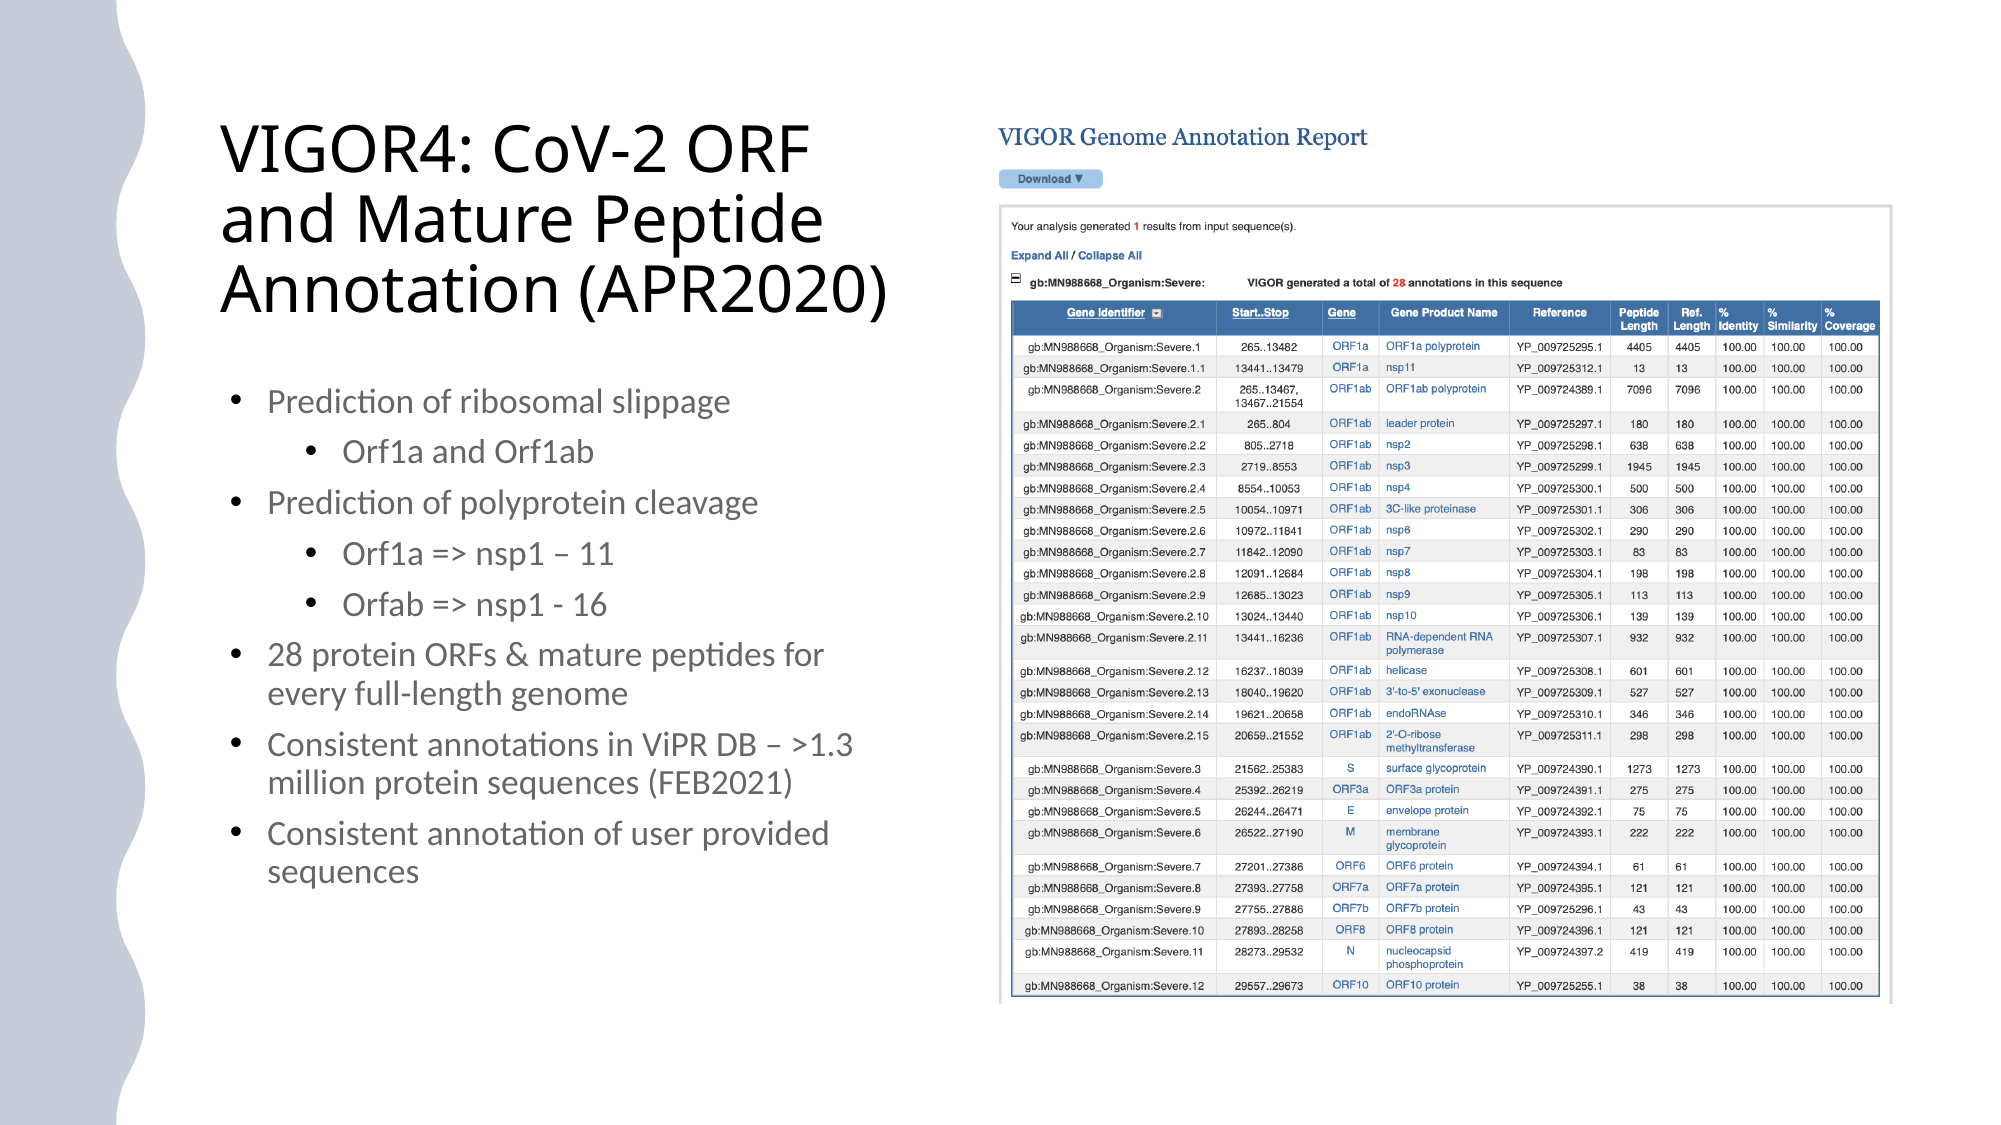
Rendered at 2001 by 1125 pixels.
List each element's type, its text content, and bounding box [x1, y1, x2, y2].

picture [980, 121, 1895, 1004]
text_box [0, 0, 146, 1125]
title VIGOR4: CoV-2 ORF and Mature Peptide Annotation (APR2020) [205, 108, 921, 354]
text_box Prediction of ribosomal slippage Orf1a and Orf1ab Prediction of polyprotein cleavage Orf1a => nsp1 – 11 Orfab => nsp1 - 16 28 protein ORFs & mature peptides for every full-length genome Consistent annotations in ViPR DB – >1.3 million protein sequences (FEB2021) Consistent annotation of user provided sequences [205, 374, 922, 1006]
text_box [146, 0, 2000, 1125]
